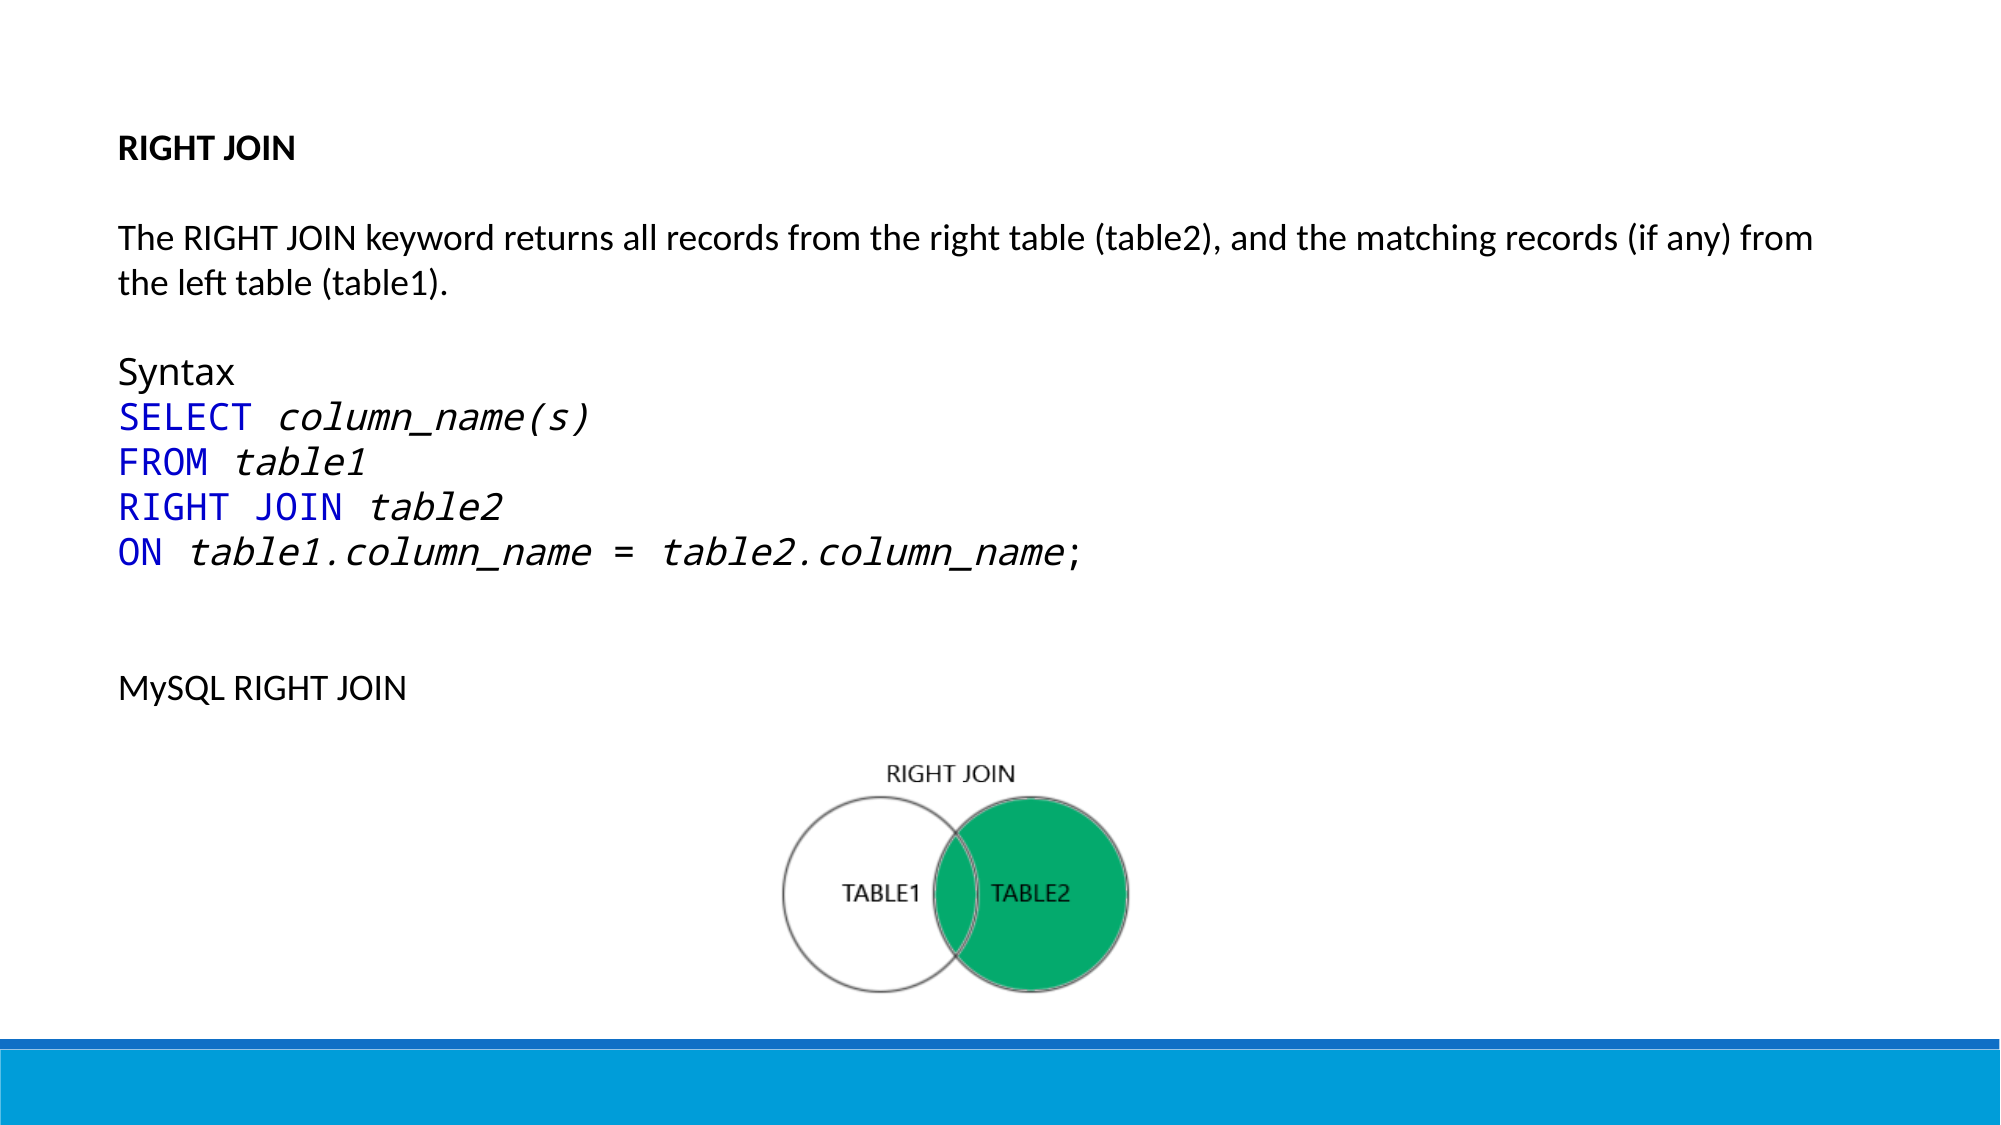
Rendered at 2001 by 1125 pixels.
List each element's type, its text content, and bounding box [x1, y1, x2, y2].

picture [775, 748, 1138, 997]
text_box RIGHT JOIN The RIGHT JOIN keyword returns all records from the right table (table2), and the matching records (if any) from the left table (table1). Syntax SELECT column_name(s) FROM table1 RIGHT JOIN table2 ON table1.column_name = table2.column_name; MySQL RIGHT JOIN [103, 70, 1879, 716]
